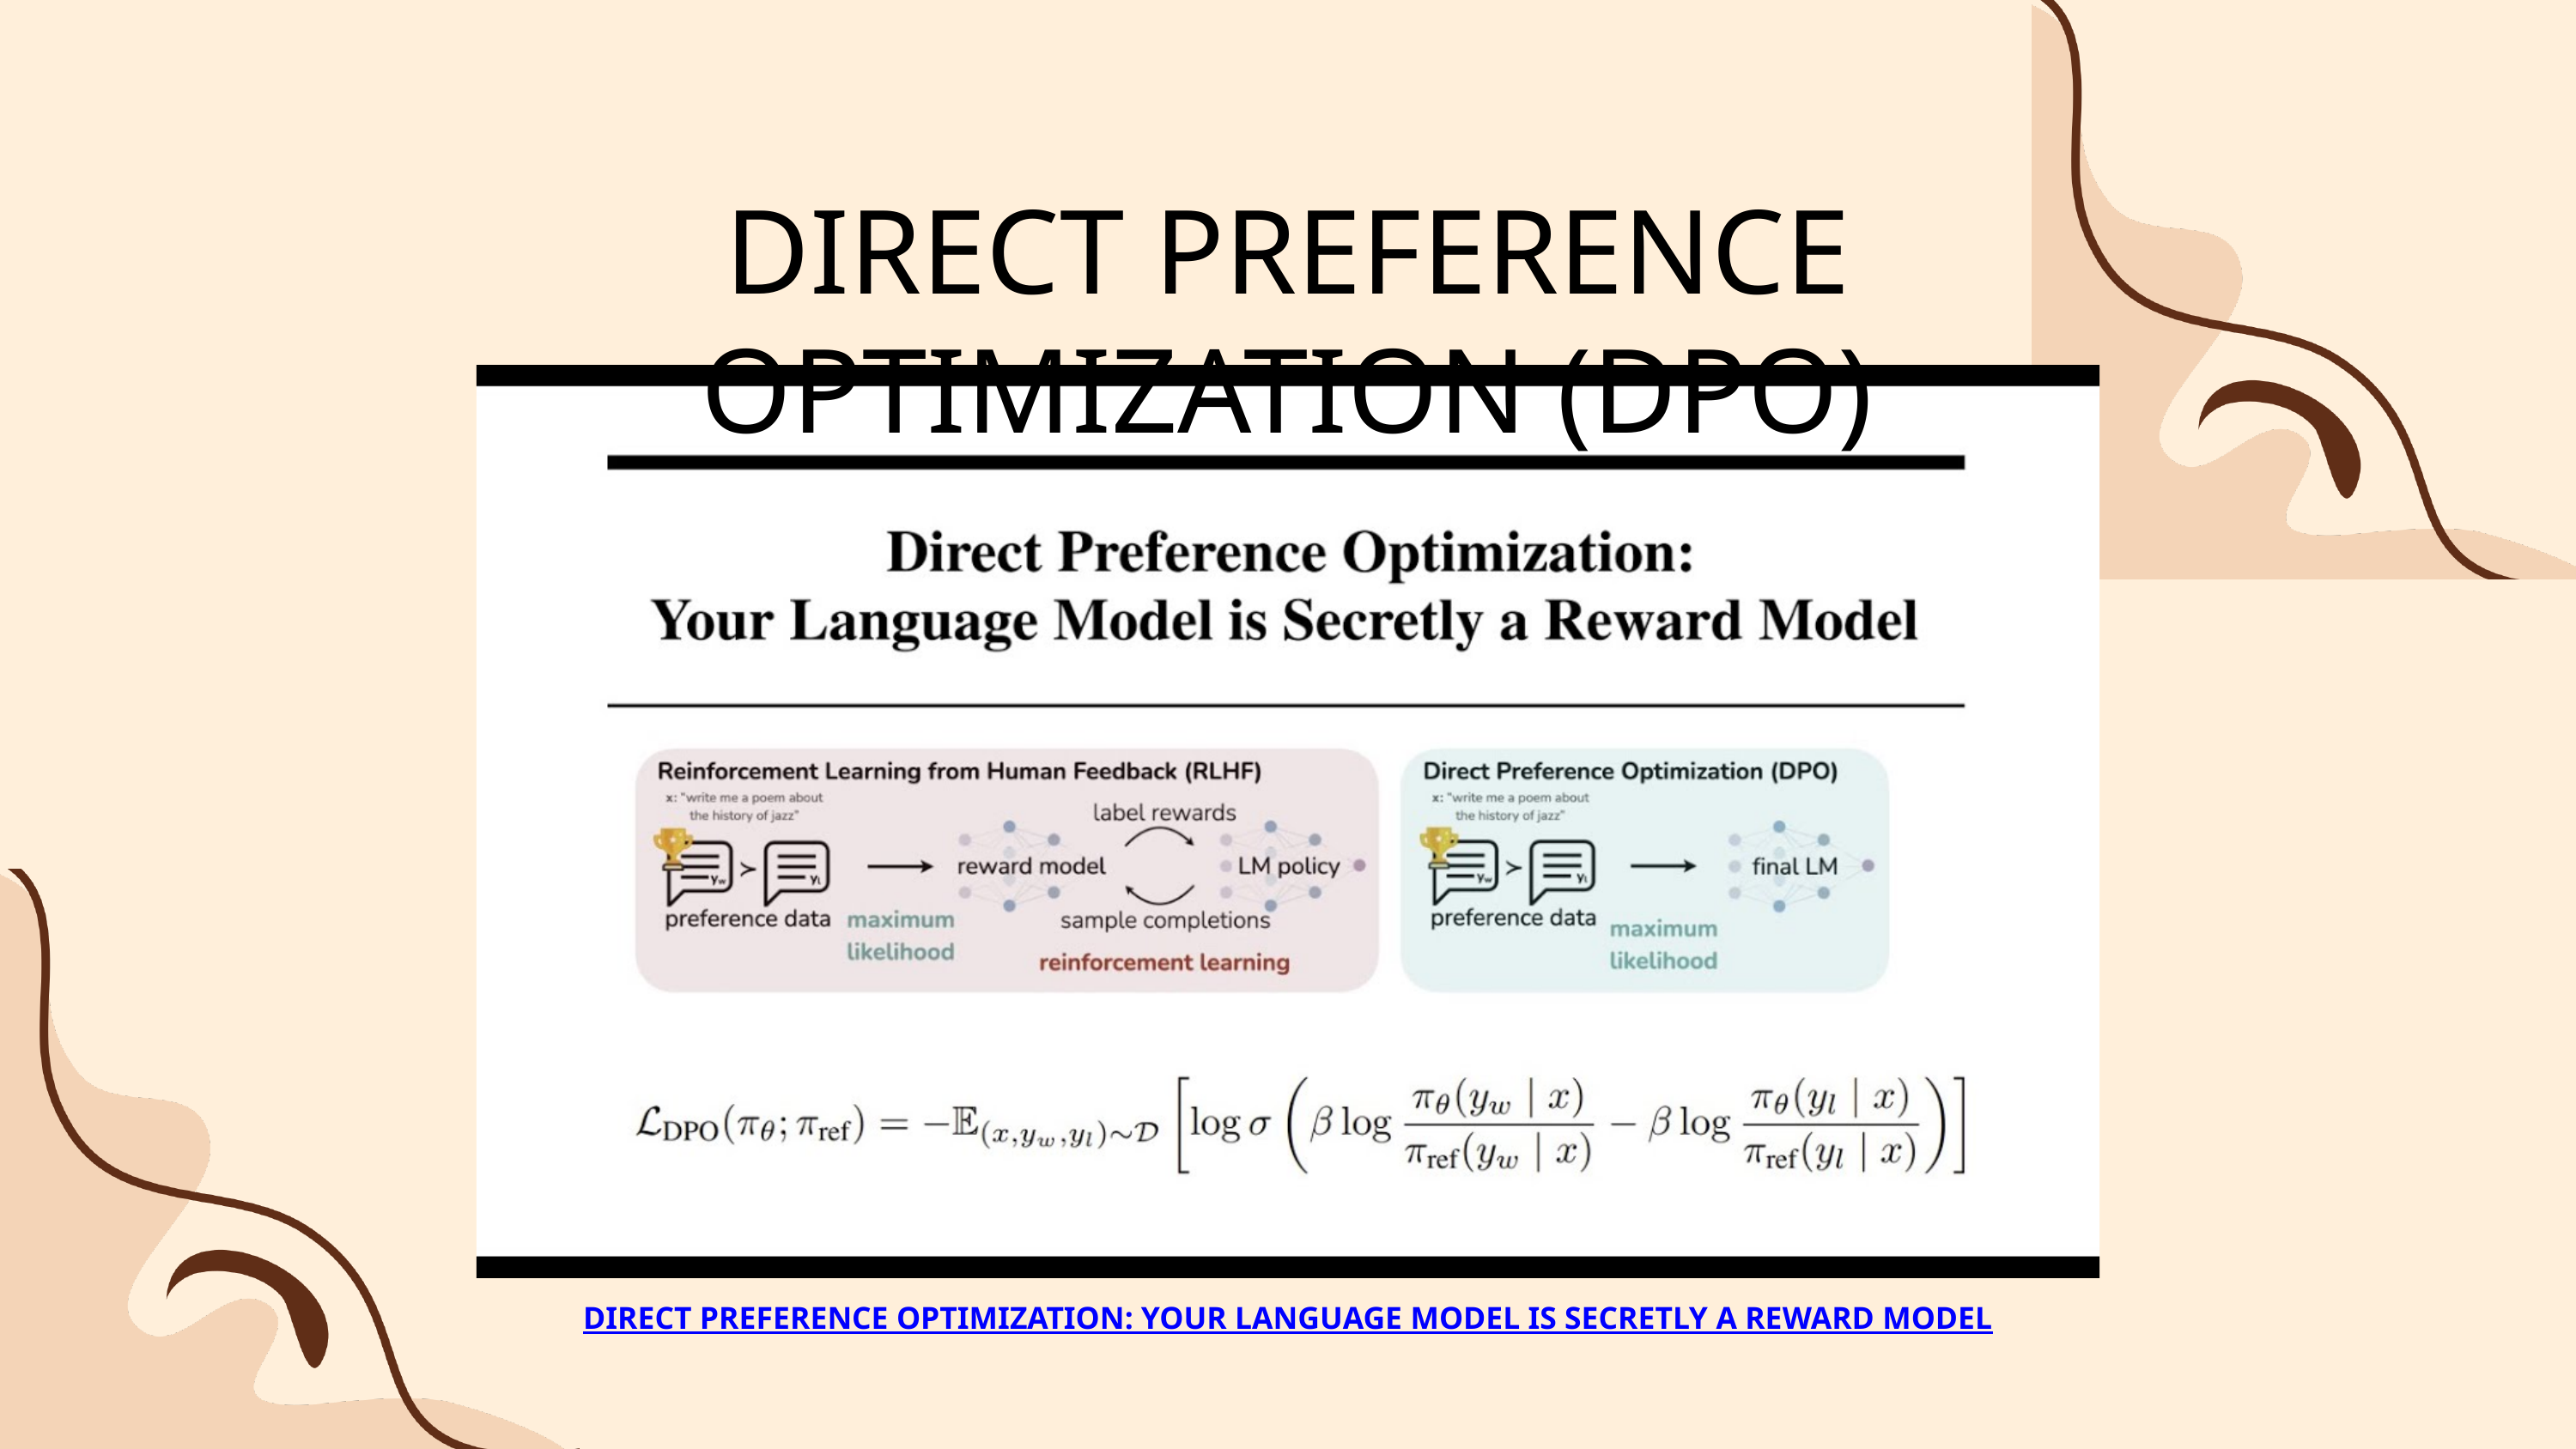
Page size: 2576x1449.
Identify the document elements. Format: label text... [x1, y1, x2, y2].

text_box [2032, 0, 2576, 579]
text_box DIRECT PREFERENCE OPTIMIZATION: YOUR LANGUAGE MODEL IS SECRETLY A REWARD MODEL [521, 1303, 2055, 1341]
text_box [476, 458, 2100, 1278]
text_box [0, 869, 580, 1449]
text_box DIRECT PREFERENCE OPTIMIZATION (DPO) [406, 178, 2170, 458]
